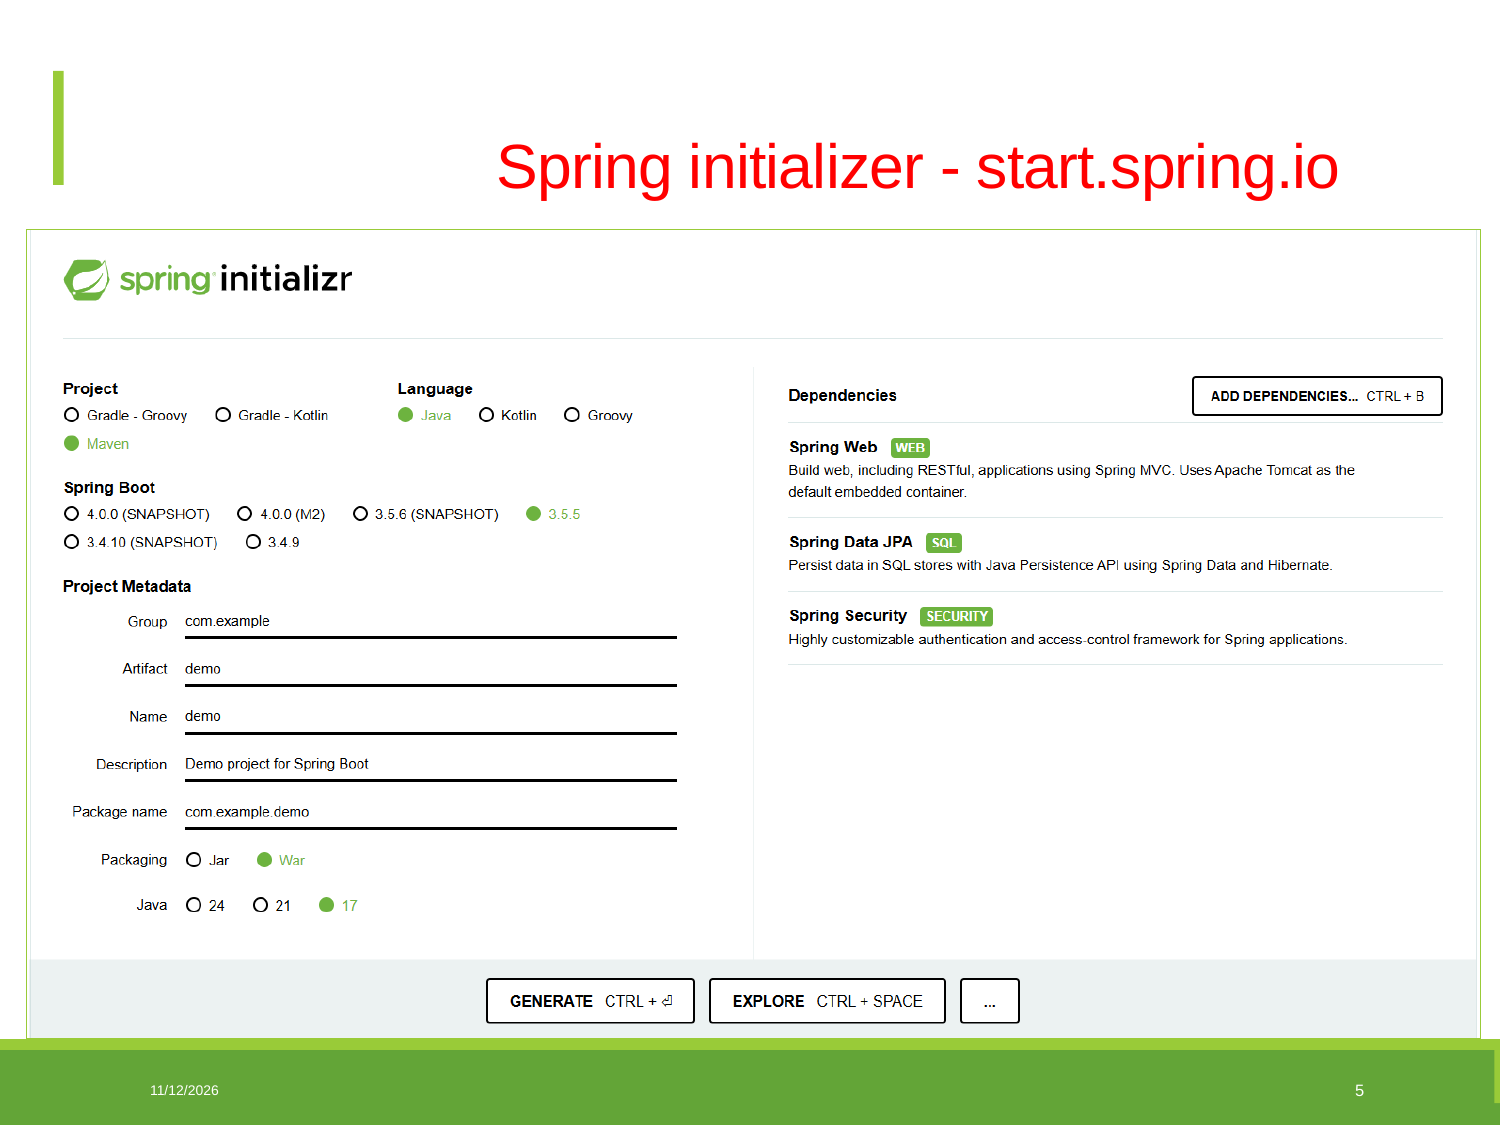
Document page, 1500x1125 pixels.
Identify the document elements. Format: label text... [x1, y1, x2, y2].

slide_number 5 [1218, 1059, 1380, 1120]
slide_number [135, 1059, 440, 1120]
picture [26, 229, 1482, 1040]
title Spring initializer - start.spring.io [135, 47, 1373, 209]
